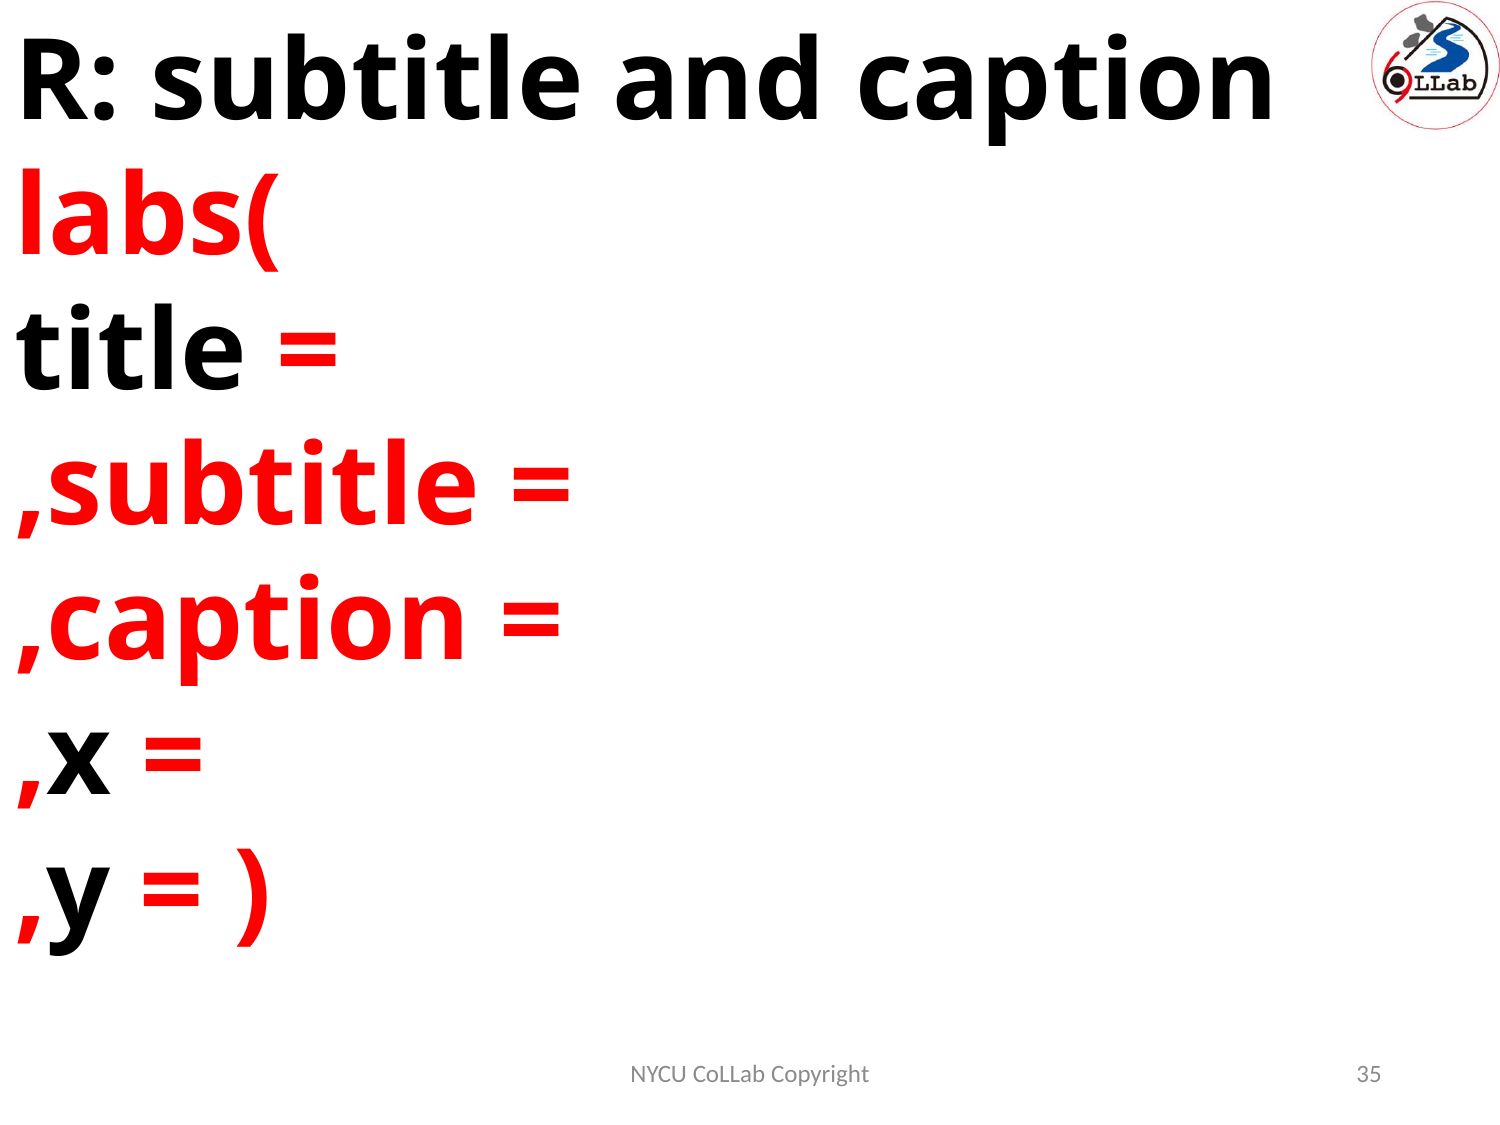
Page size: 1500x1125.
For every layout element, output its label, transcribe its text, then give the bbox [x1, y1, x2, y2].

text_box R: subtitle and caption labs( title = ,subtitle = ,caption = ,x = ,y = ) [0, 0, 1500, 1125]
picture [1370, 0, 1500, 131]
